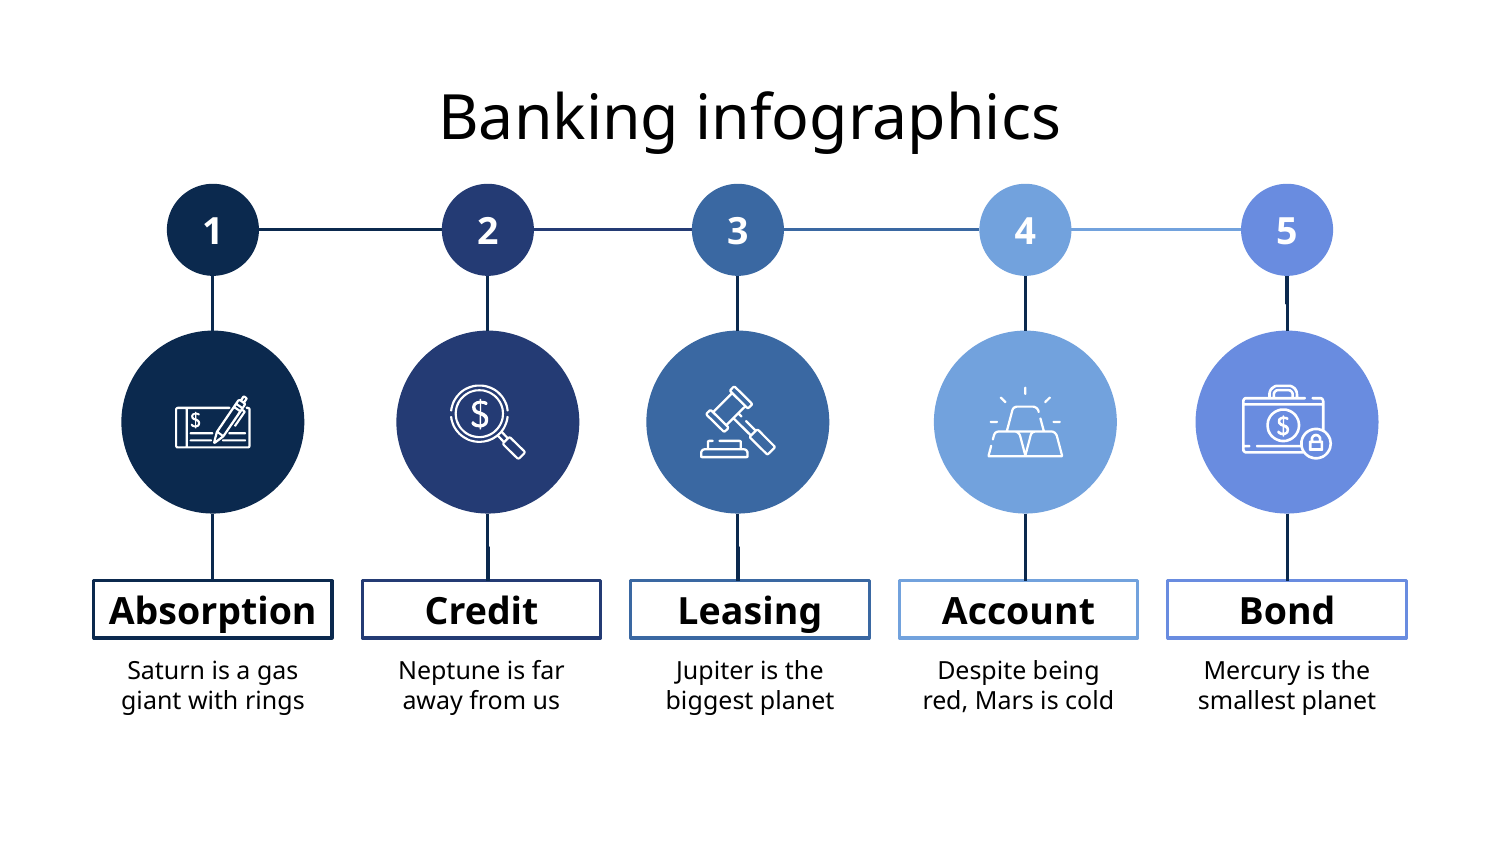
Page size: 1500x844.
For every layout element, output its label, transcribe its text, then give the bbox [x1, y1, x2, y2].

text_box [1241, 384, 1333, 460]
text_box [362, 183, 601, 730]
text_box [93, 183, 333, 730]
title Banking infographics [75, 88, 1425, 141]
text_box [1167, 183, 1407, 730]
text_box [899, 183, 1138, 730]
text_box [449, 384, 526, 460]
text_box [630, 183, 870, 730]
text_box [699, 385, 777, 459]
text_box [987, 386, 1064, 458]
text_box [174, 395, 252, 449]
